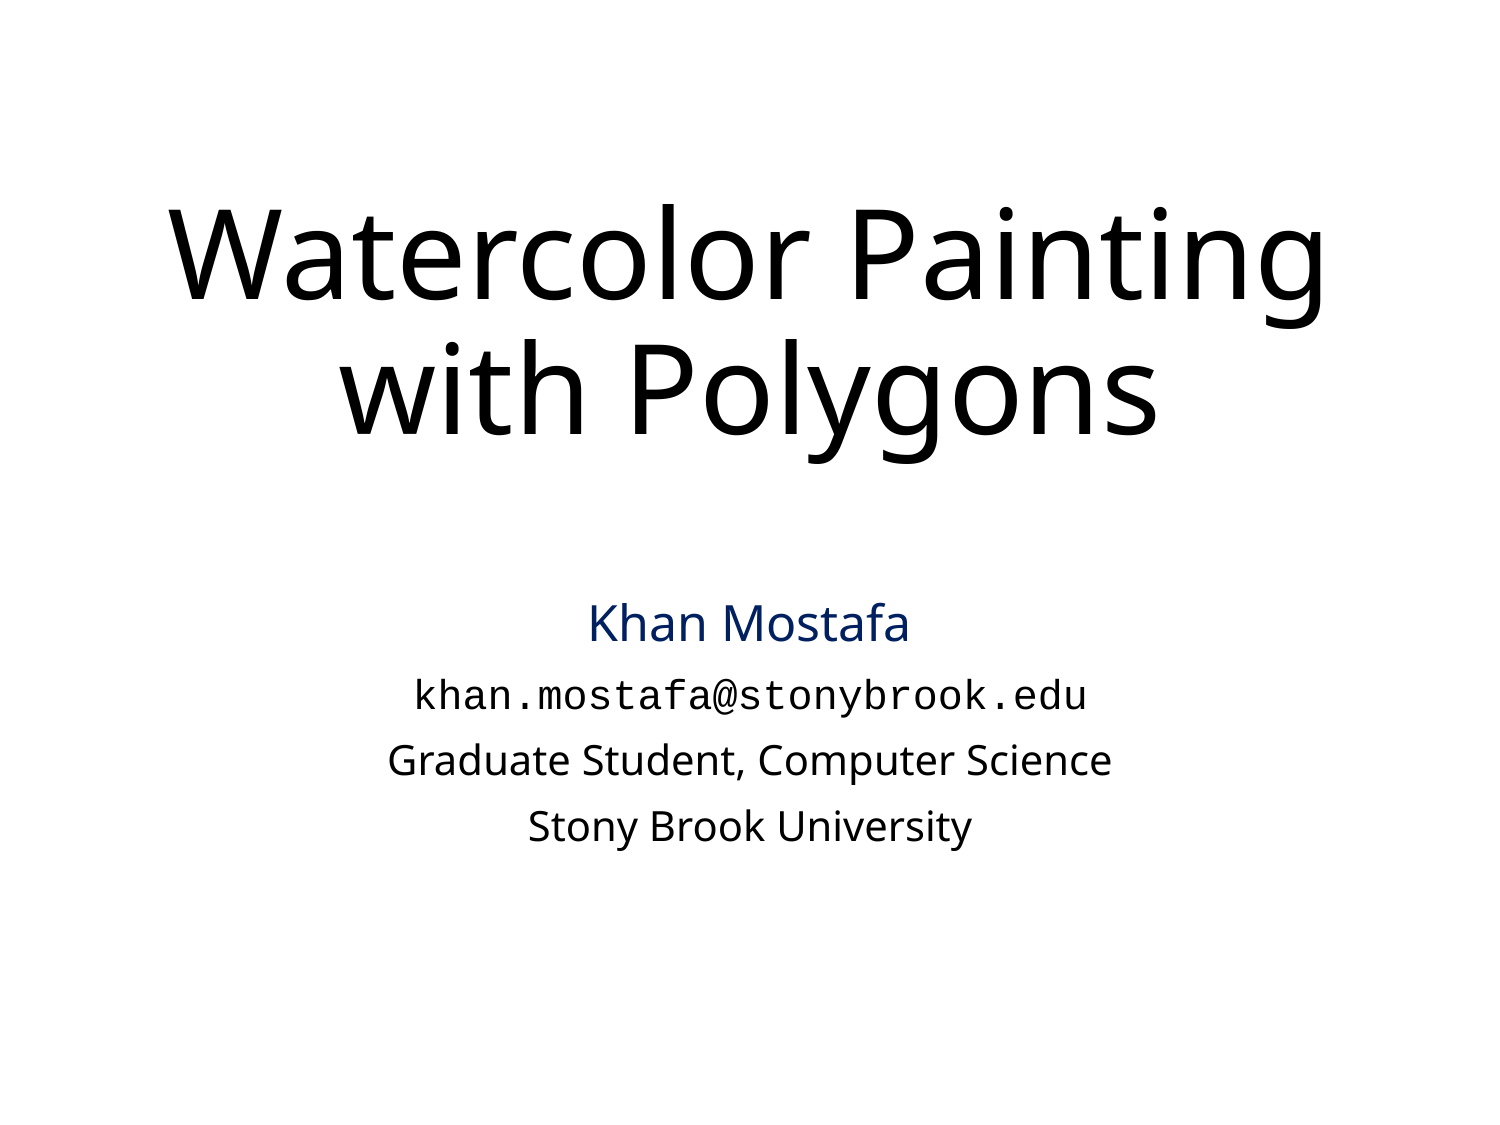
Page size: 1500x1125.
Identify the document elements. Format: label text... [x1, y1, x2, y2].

subtitle Khan Mostafa khan.mostafa@stonybrook.edu Graduate Student, Computer Science Stony Brook University [187, 590, 1313, 863]
title Watercolor Painting with Polygons [112, 184, 1388, 576]
